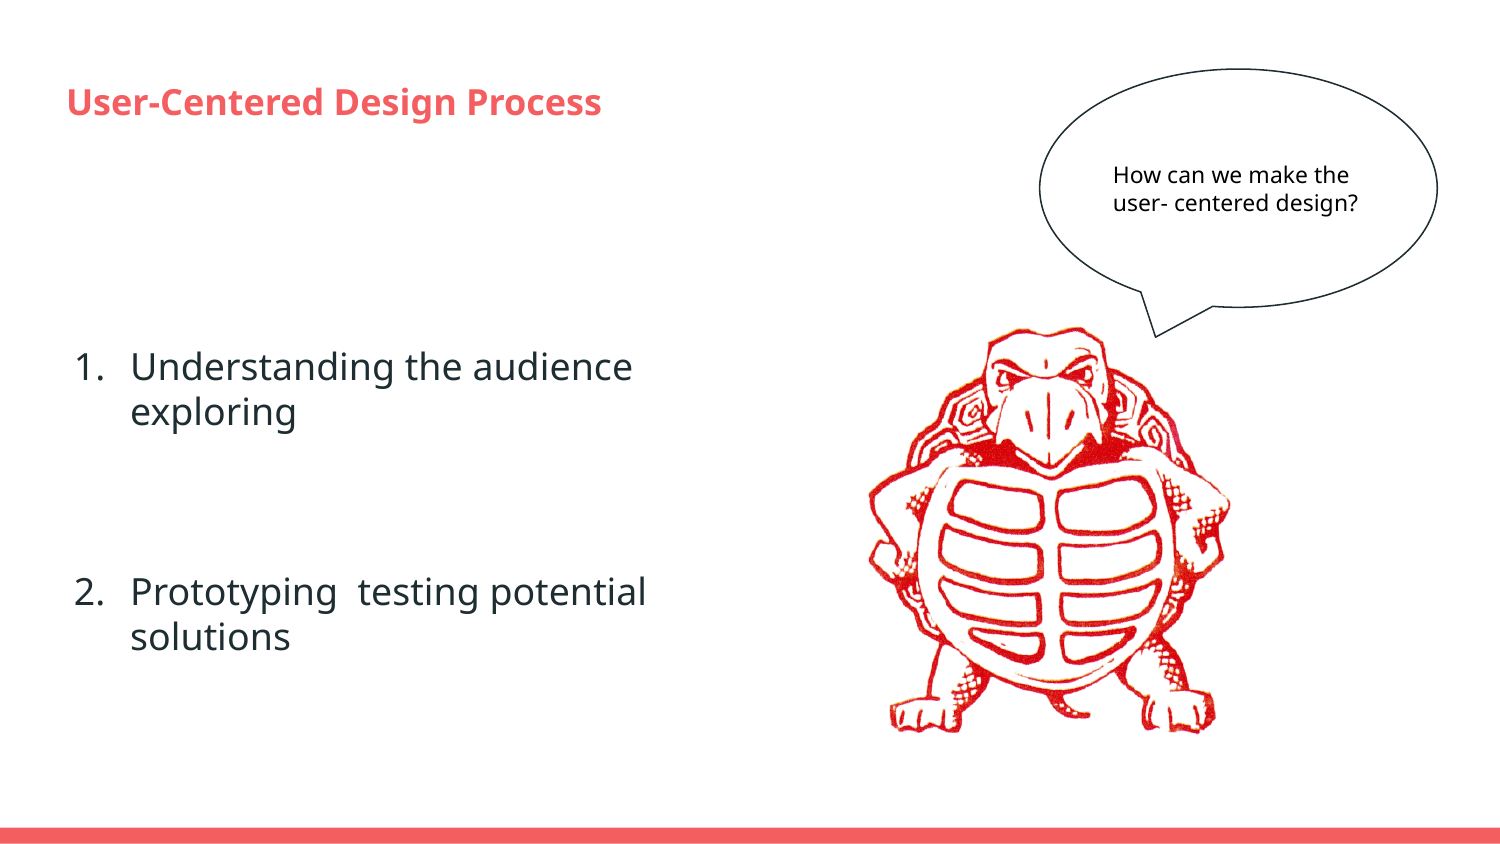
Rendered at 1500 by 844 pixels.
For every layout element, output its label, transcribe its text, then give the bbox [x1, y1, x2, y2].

title User-Centered Design Process [51, 64, 626, 167]
picture [862, 307, 1240, 746]
text_box How can we make the user- centered design? [1039, 69, 1438, 308]
list Understanding the audience exploring Prototyping testing potential solutions [40, 328, 814, 680]
